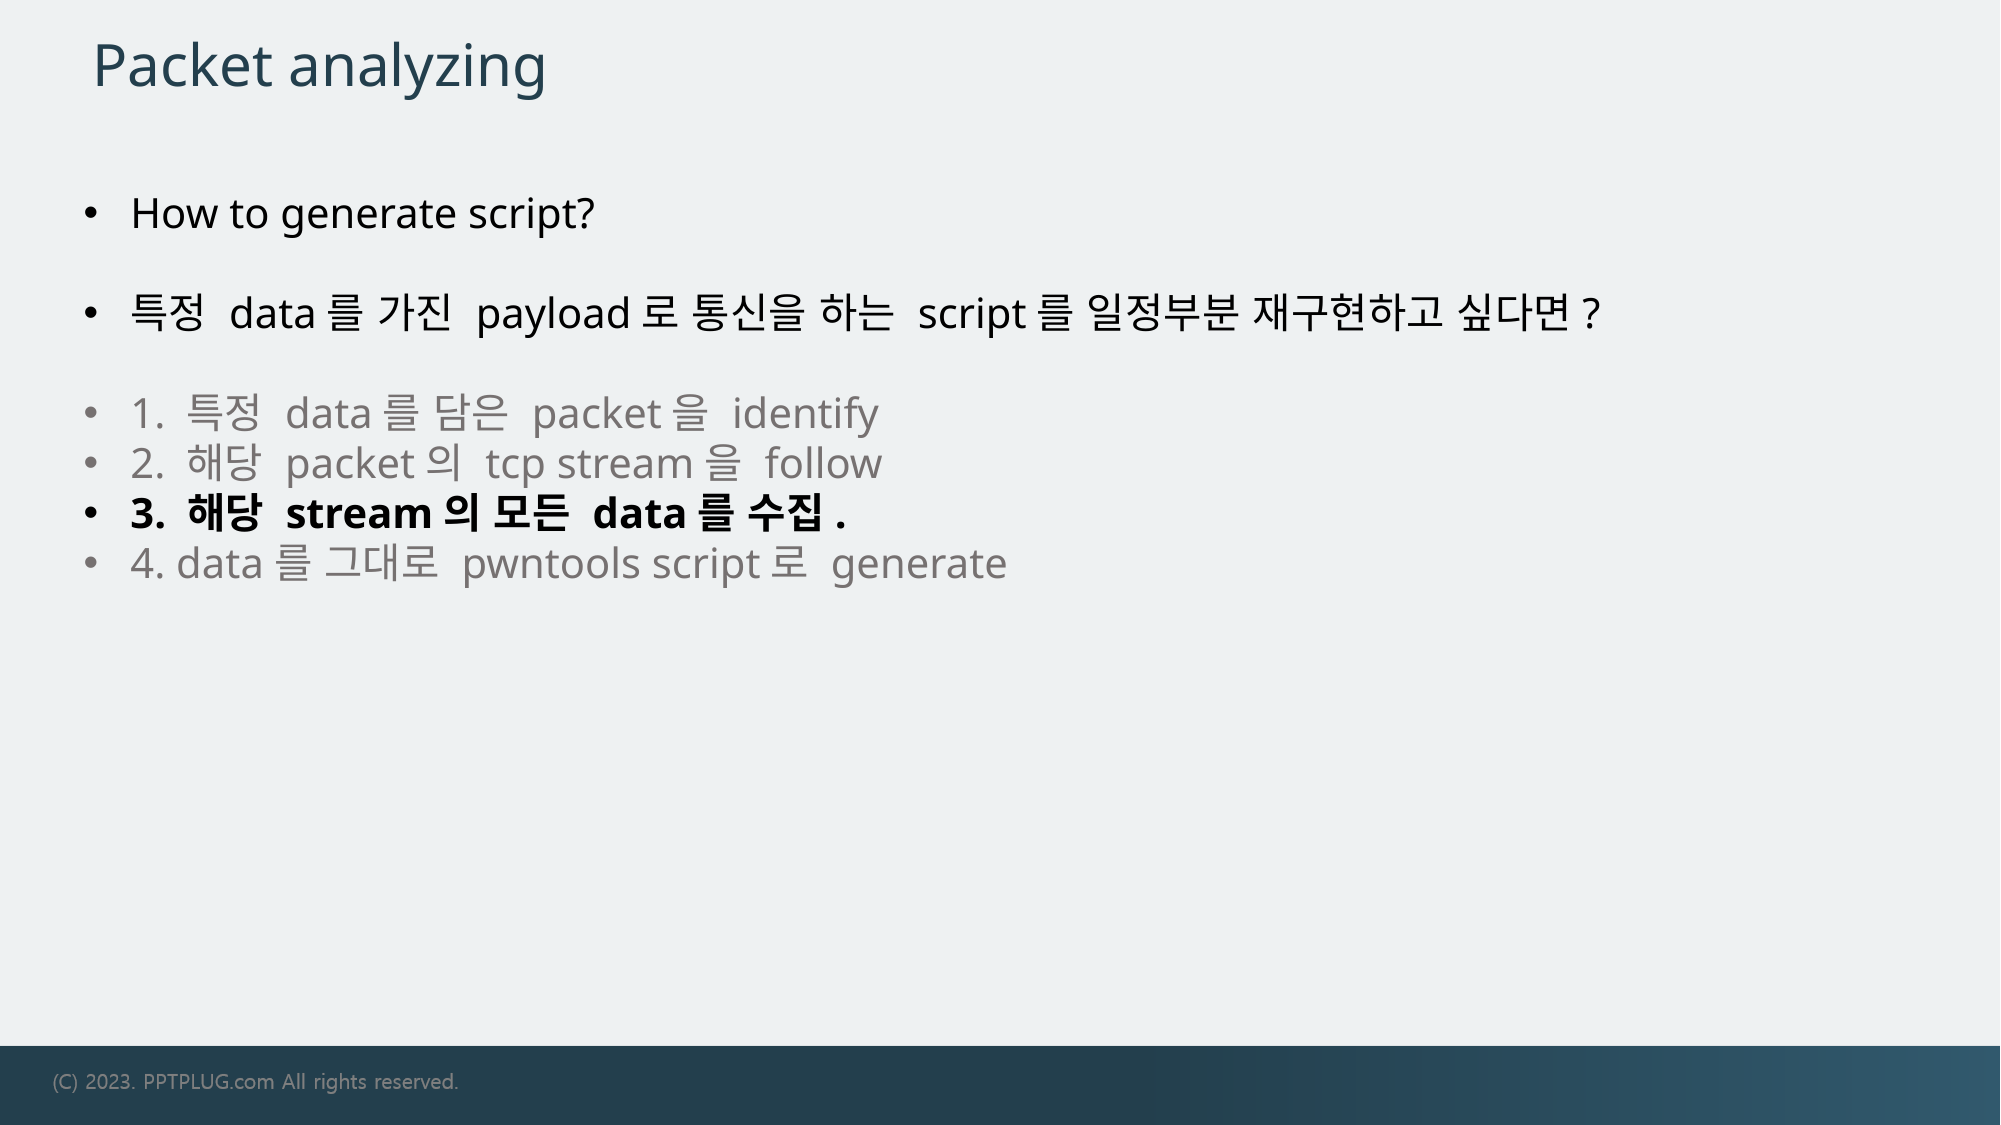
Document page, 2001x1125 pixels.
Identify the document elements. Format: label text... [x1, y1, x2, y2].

title Packet analyzing [77, 28, 787, 107]
picture [0, 0, 2000, 1125]
text_box How to generate script? 특정 data를 가진 payload로 통신을 하는 script를 일정부분 재구현하고 싶다면? 1. 특정 data를 담은 packet을 identify 2. 해당 packet의 tcp stream을 follow 3. 해당 stream의 모든 data를 수집. 4. data를 그대로 pwntools script로 generate [68, 179, 1933, 595]
